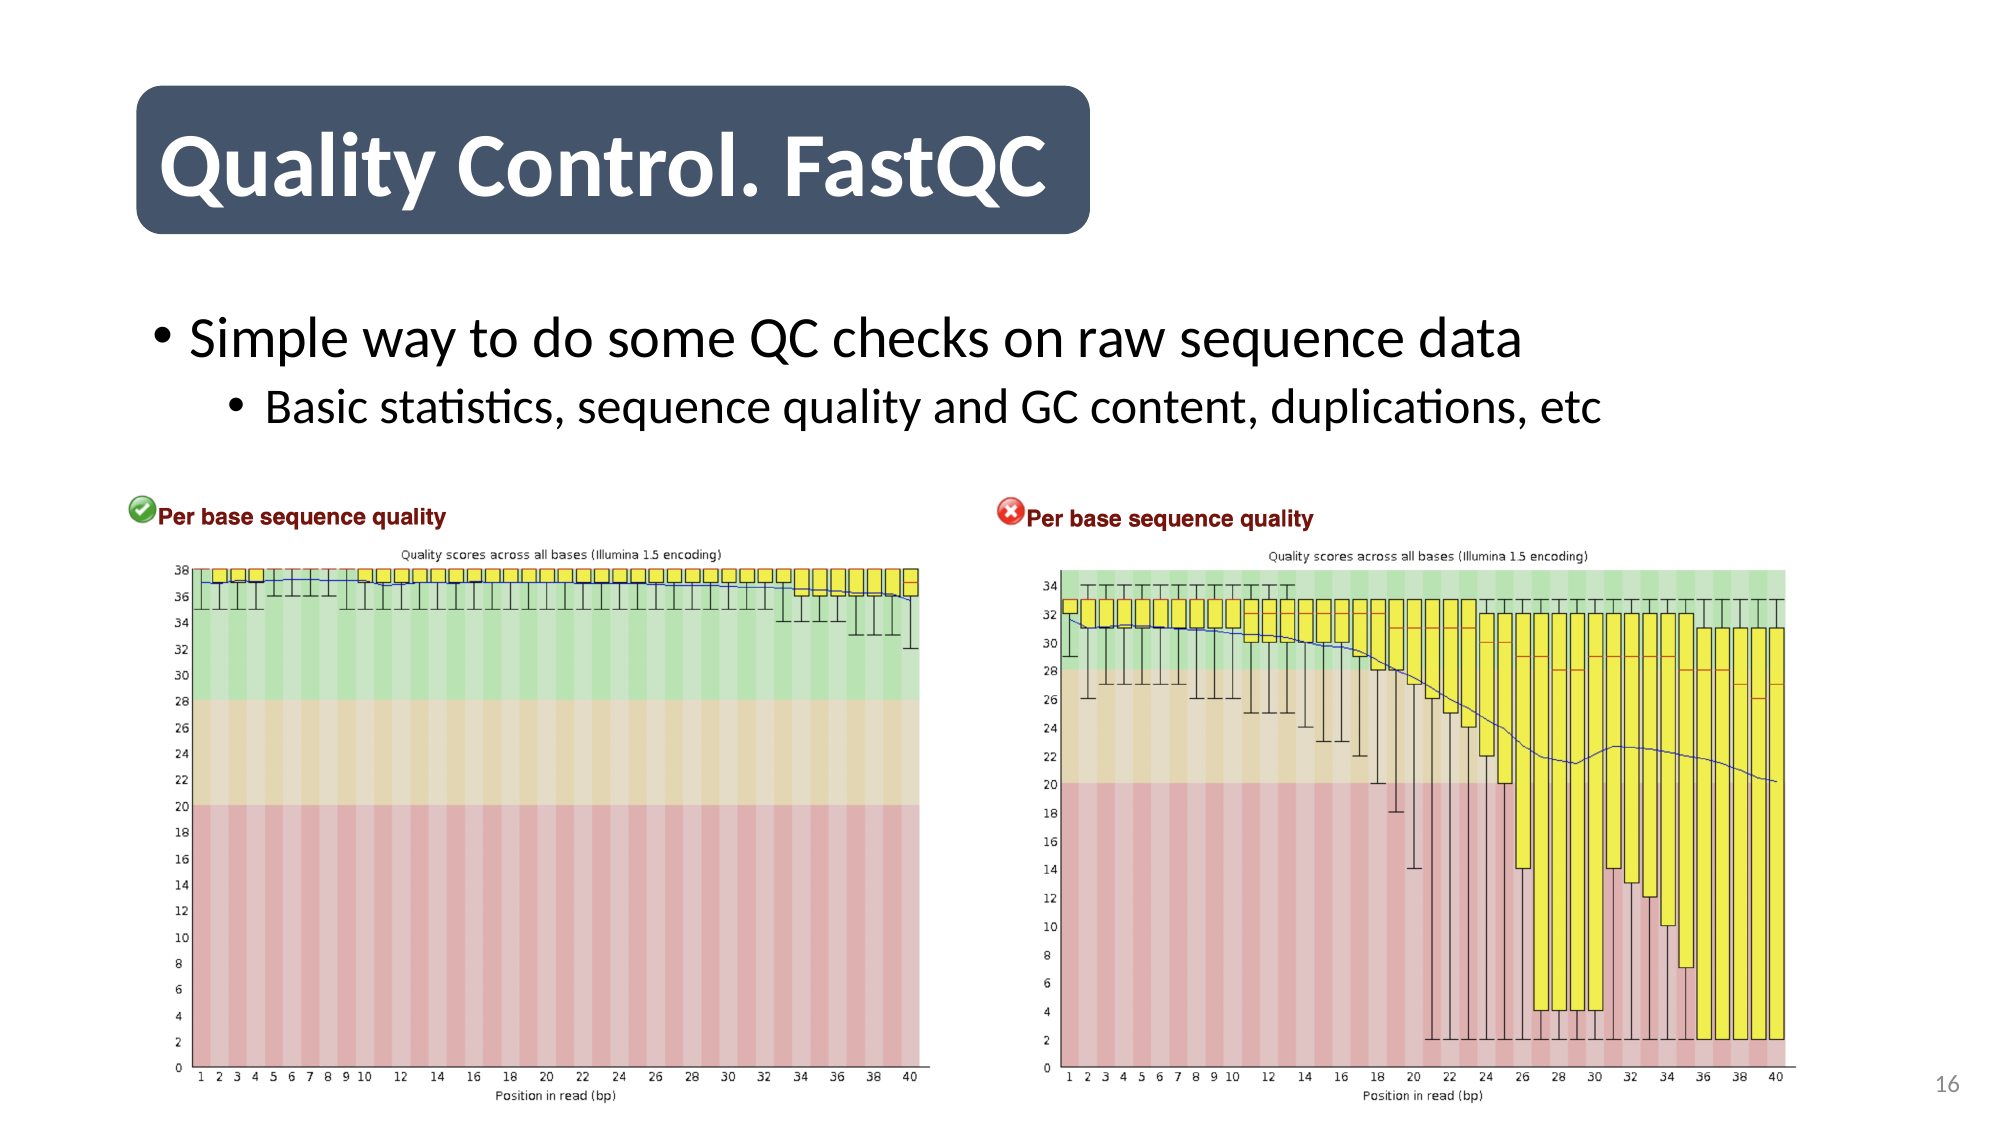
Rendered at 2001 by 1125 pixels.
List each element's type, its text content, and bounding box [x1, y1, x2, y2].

slide_number 16 [1809, 1052, 1976, 1113]
list Simple way to do some QC checks on raw sequence data Basic statistics, sequence quality and GC content, duplications, etc [137, 299, 1863, 478]
text_box Quality Control. FastQC [136, 85, 1090, 235]
picture [986, 486, 1809, 1114]
picture [123, 486, 947, 1116]
